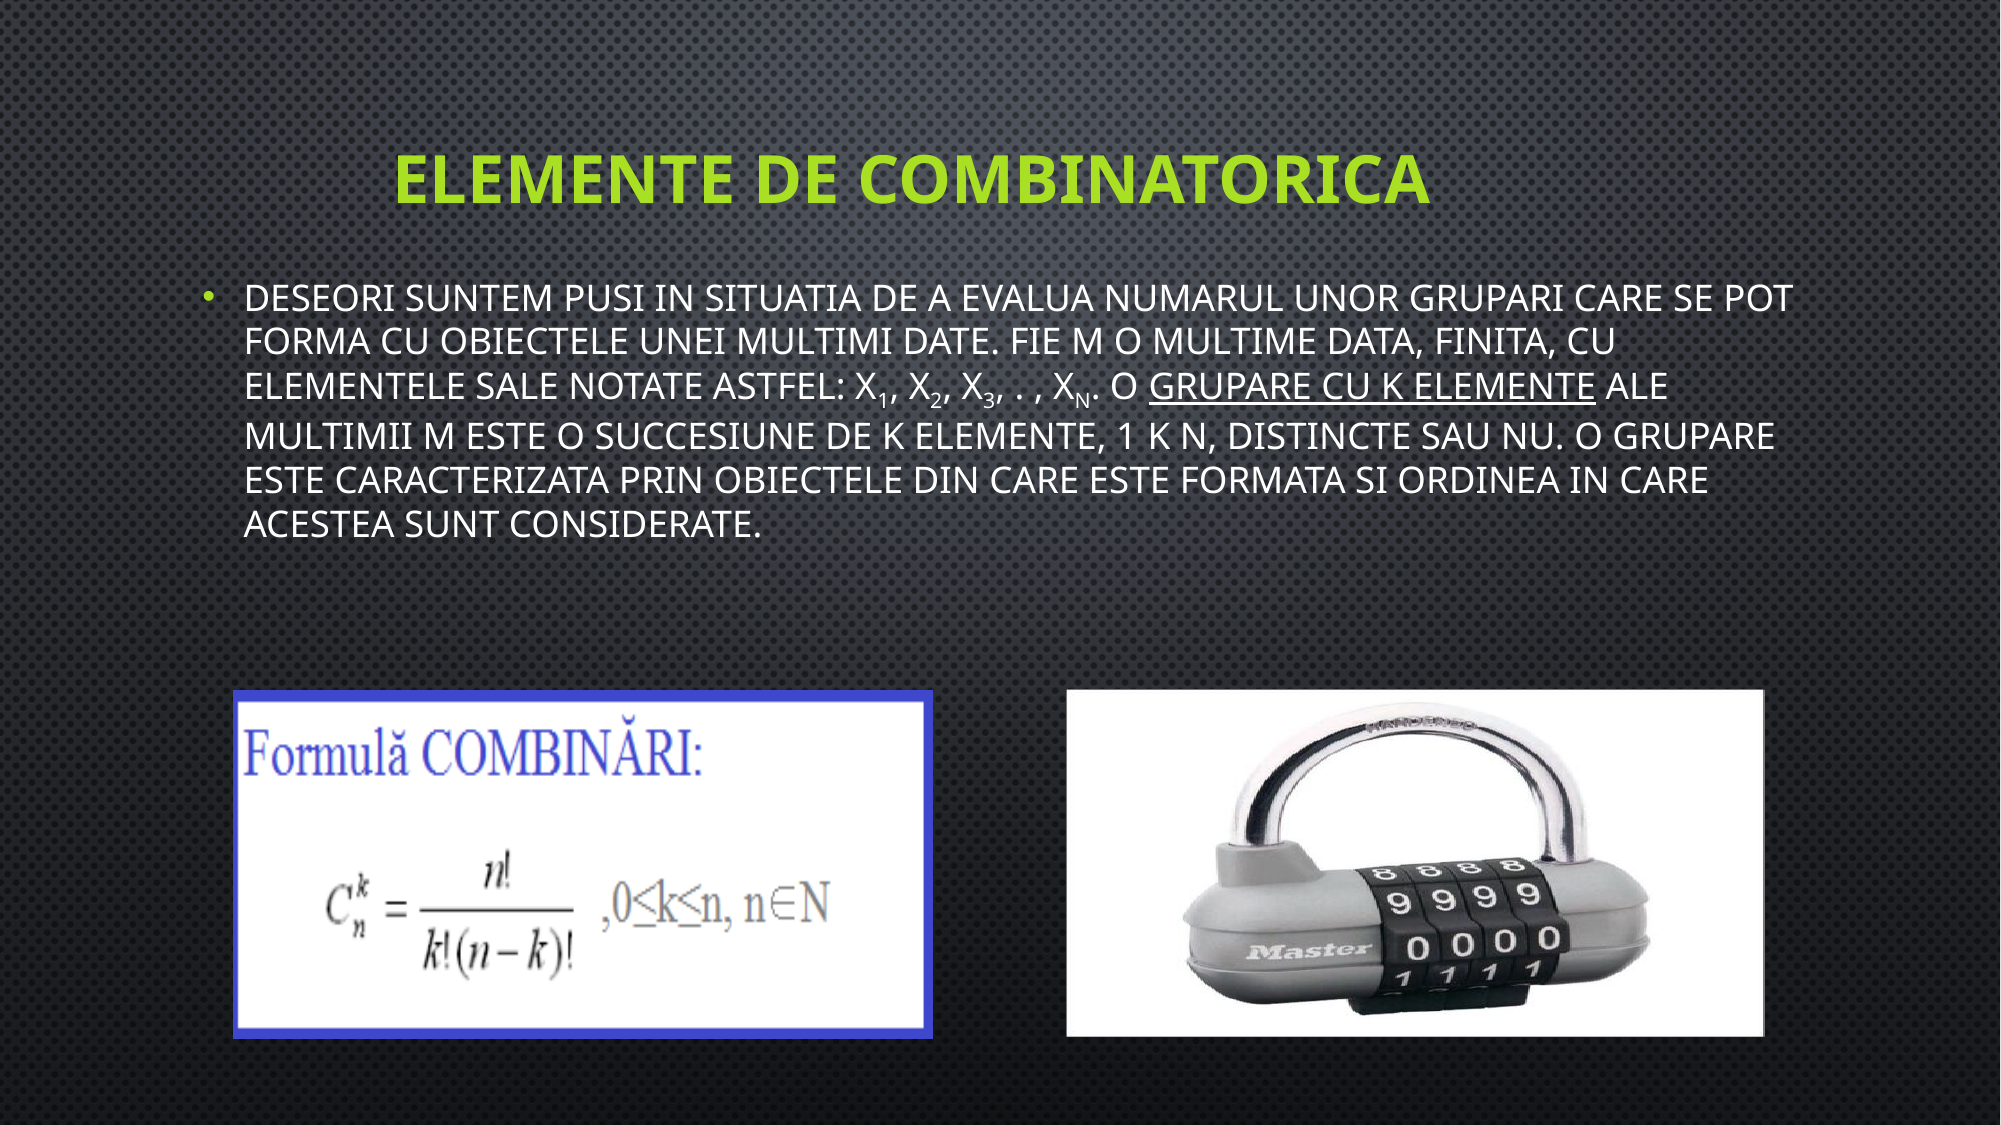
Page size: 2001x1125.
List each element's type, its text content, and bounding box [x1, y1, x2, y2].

list Deseori suntem pusi in situatia de a evalua numarul unor grupari care se pot forma cu obiectele unei multimi date. Fie M o multime data, finita, cu elementele sale notate astfel: x1, x2, x3, . , xn. O grupare cu k elemente ale multimii M este o succesiune de k elemente, 1 k n, distincte sau nu. O grupare este caracterizata prin obiectele din care este formata si ordinea in care acestea sunt considerate. [187, 266, 1813, 557]
picture [233, 689, 933, 1039]
picture [1065, 689, 1765, 1037]
title ELEMENTE DE COMBINATORICA [377, 68, 1623, 266]
